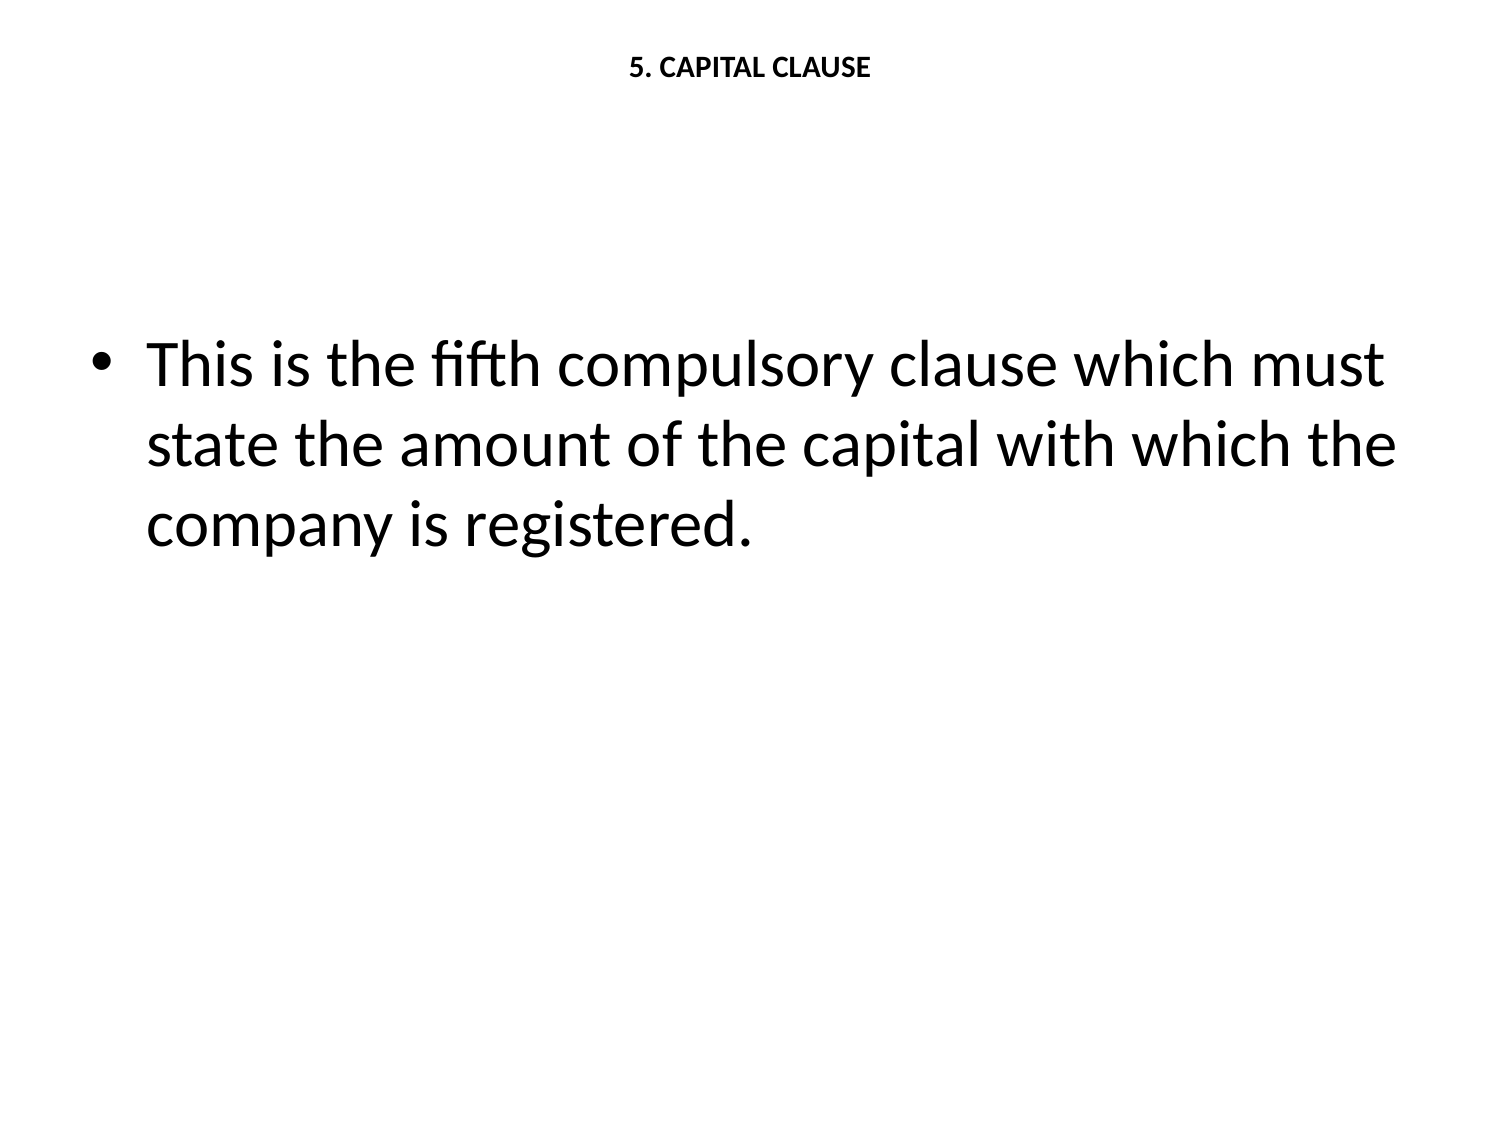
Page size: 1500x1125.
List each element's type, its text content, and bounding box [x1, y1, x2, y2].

title 5. CAPITAL CLAUSE [75, 0, 1425, 130]
list This is the fifth compulsory clause which must state the amount of the capital with which the company is registered. [75, 312, 1425, 1075]
